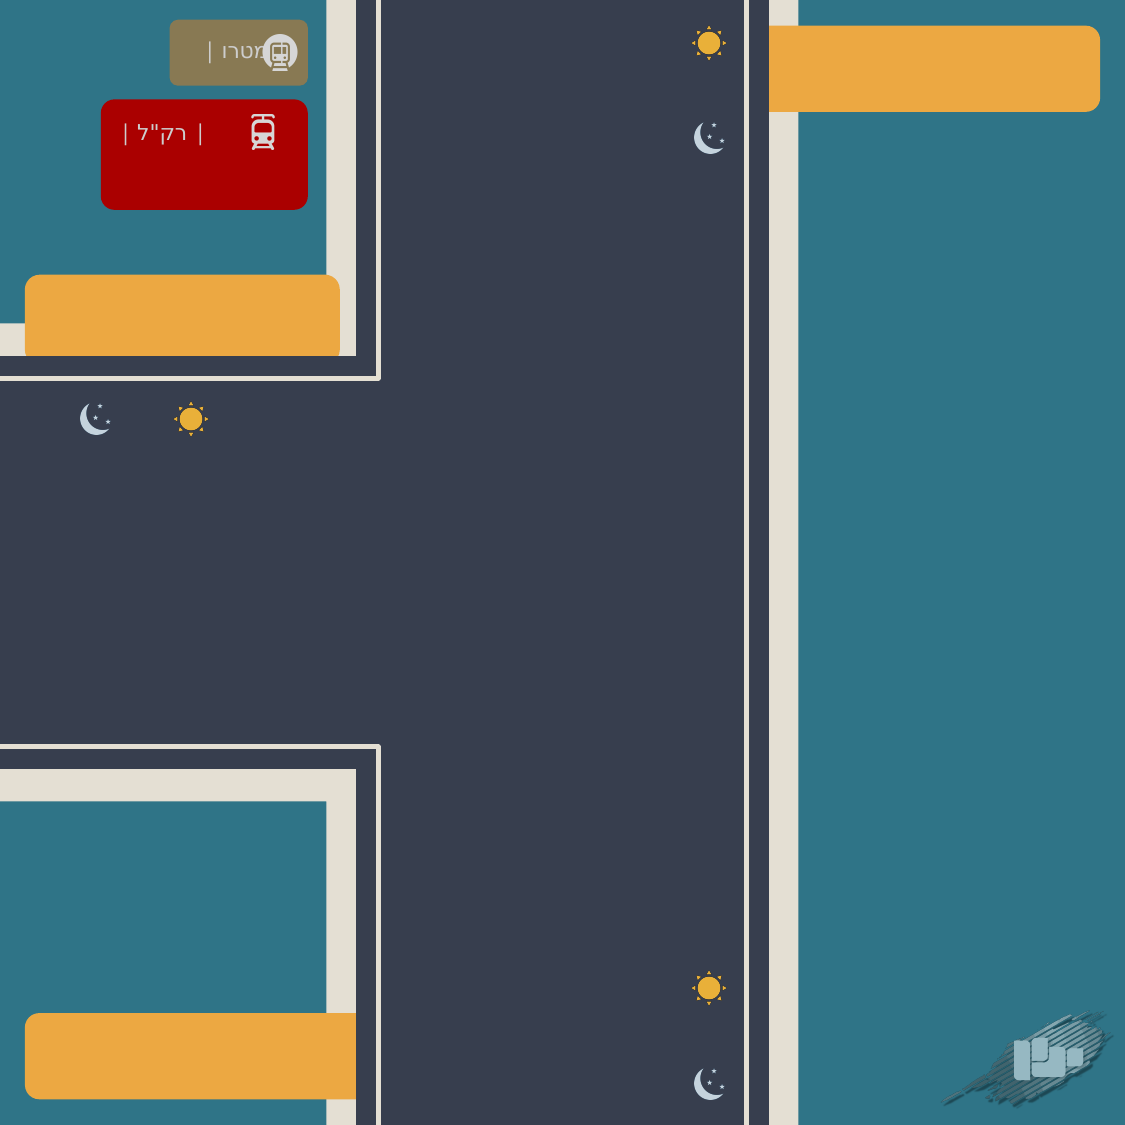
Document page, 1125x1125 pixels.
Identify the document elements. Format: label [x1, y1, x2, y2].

text_box [0, 771, 354, 1010]
text_box [100, 99, 309, 211]
text_box [0, 749, 376, 1125]
text_box [771, 114, 801, 1125]
text_box [0, 0, 376, 376]
text_box [169, 19, 309, 86]
picture [691, 970, 727, 1007]
text_box [22, 272, 342, 354]
text_box [771, 23, 1103, 114]
picture [693, 122, 725, 155]
text_box [771, 0, 801, 23]
picture [931, 982, 1125, 1125]
text_box [749, 0, 771, 1125]
text_box [324, 1102, 354, 1125]
text_box [324, 0, 354, 354]
picture [693, 1068, 725, 1100]
text_box [22, 1010, 354, 1102]
picture [172, 400, 209, 437]
picture [691, 25, 727, 61]
picture [80, 402, 112, 435]
text_box [0, 0, 749, 1125]
text_box [0, 321, 23, 354]
